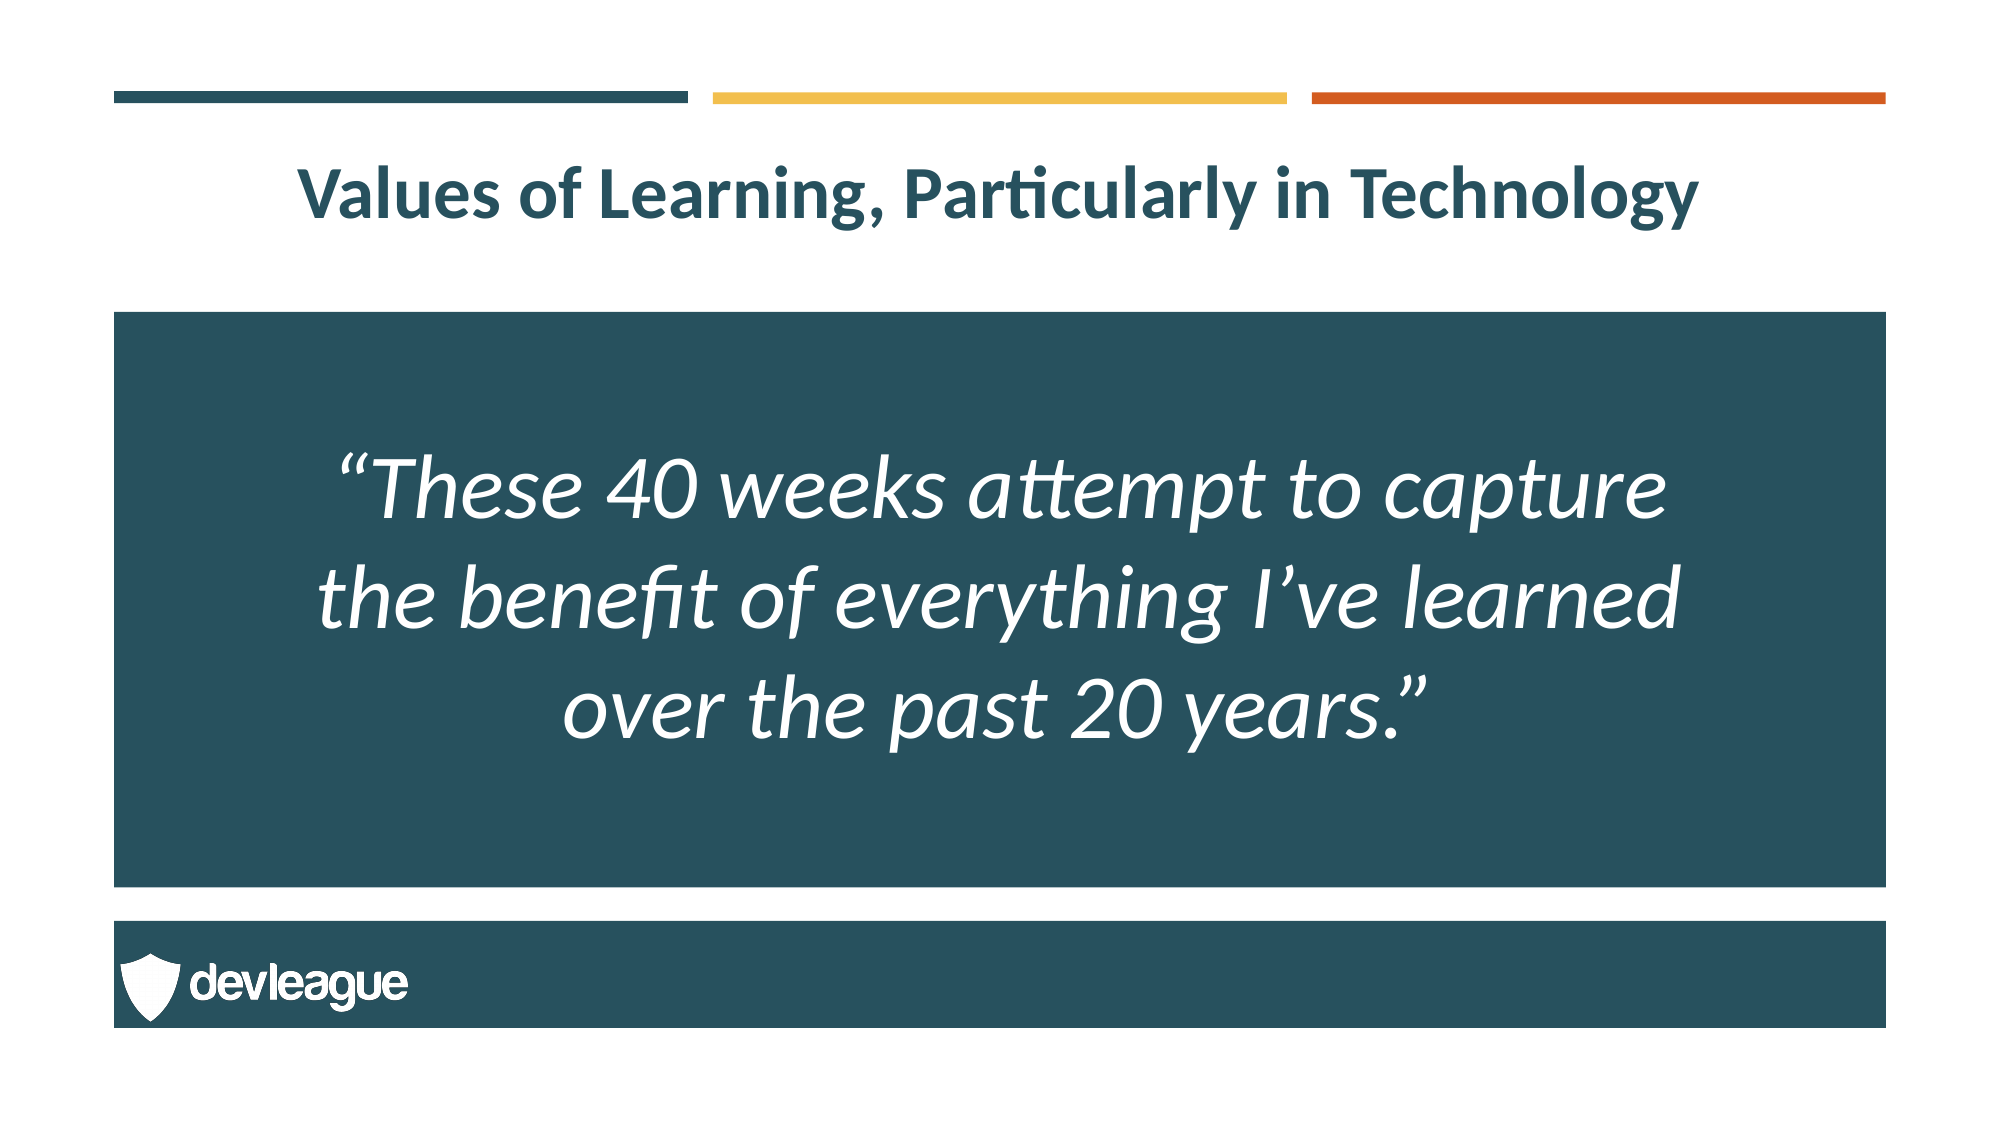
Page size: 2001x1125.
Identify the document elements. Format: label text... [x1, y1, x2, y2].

text_box [712, 91, 1288, 105]
text_box “These 40 weeks attempt to capture the benefit of everything I’ve learned over the past 20 years.” [298, 419, 1702, 765]
picture [120, 953, 412, 1022]
text_box [113, 920, 1887, 1029]
text_box [113, 311, 1887, 888]
text_box [1311, 91, 1887, 105]
text_box [113, 90, 689, 104]
text_box Values of Learning, Particularly in Technology [114, 136, 1886, 311]
